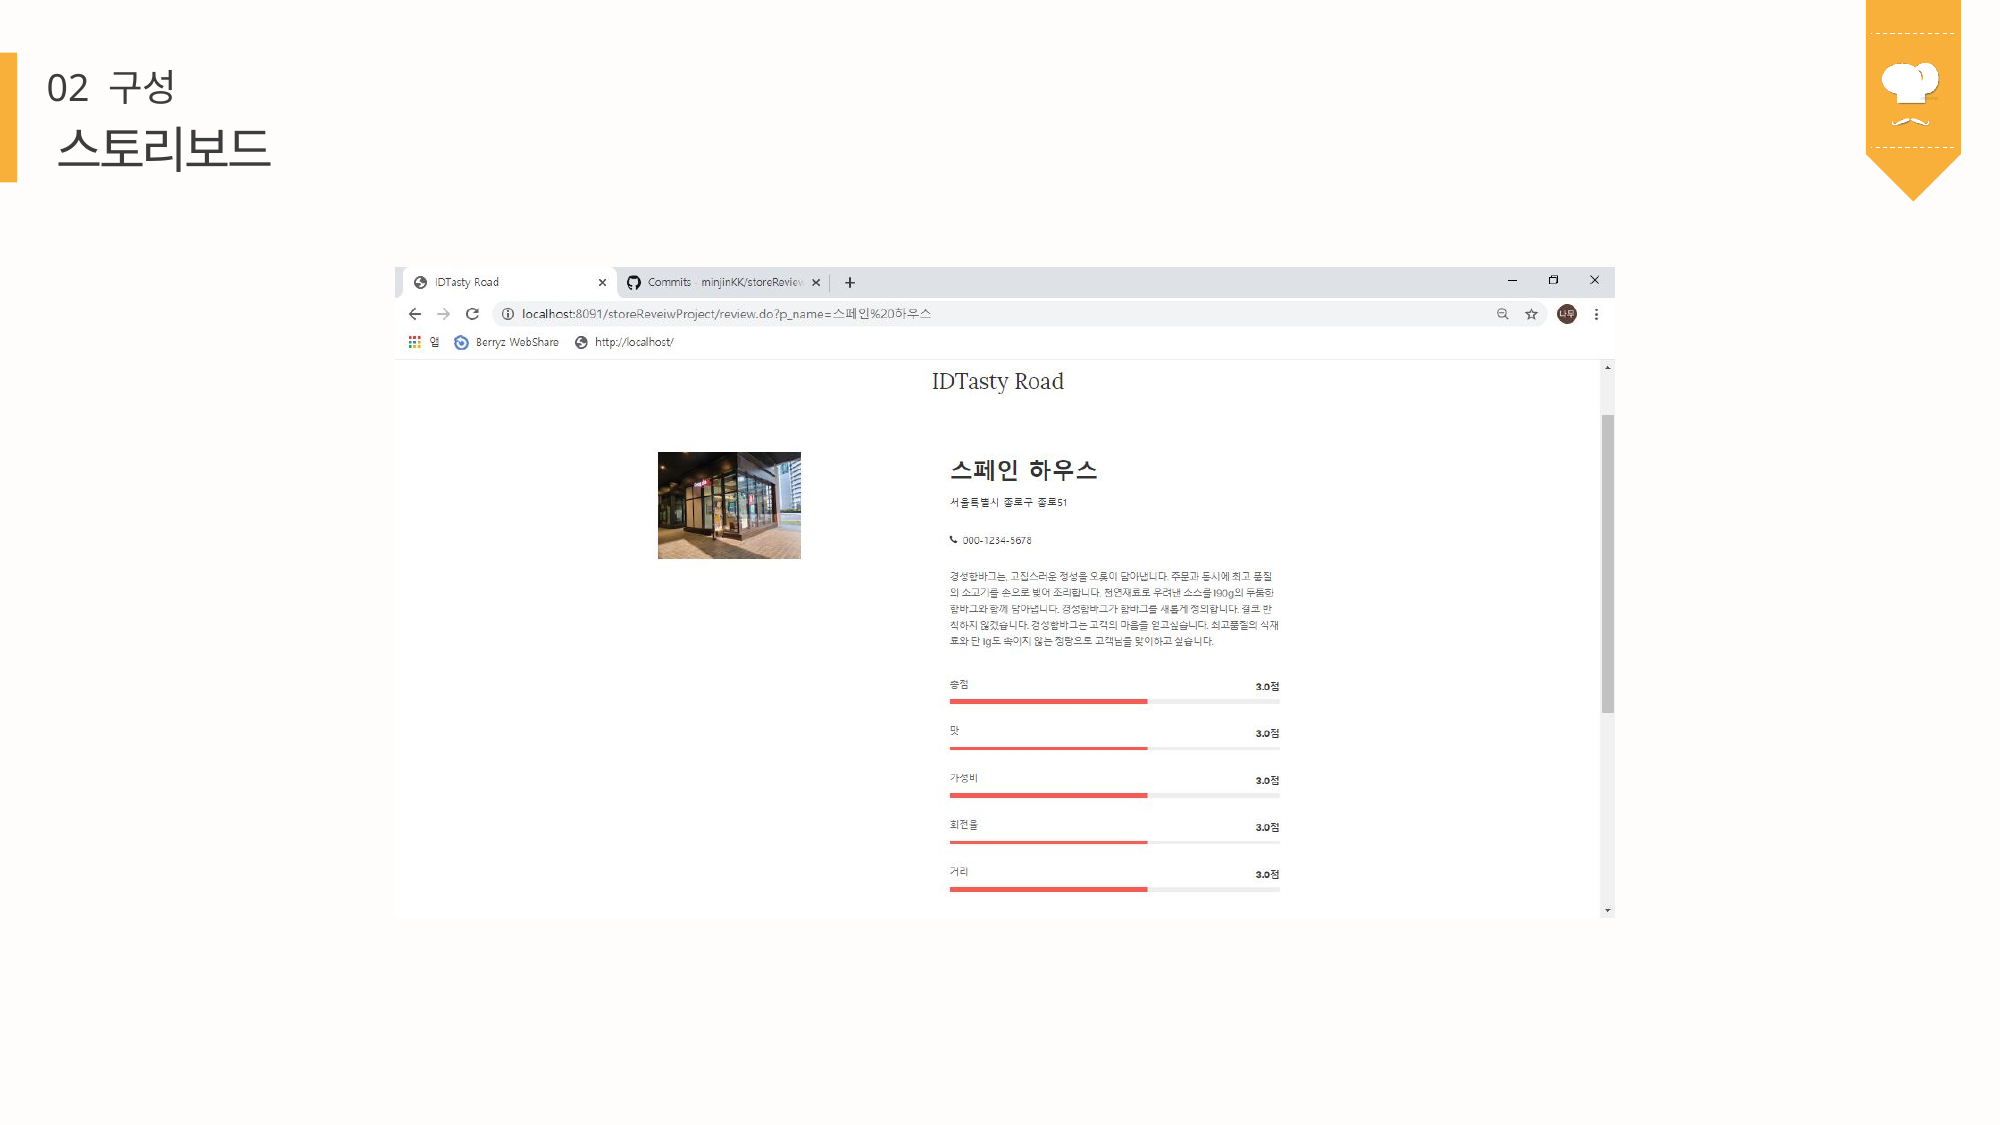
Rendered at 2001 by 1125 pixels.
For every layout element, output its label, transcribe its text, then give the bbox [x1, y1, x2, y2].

text_box 02 구성 [31, 56, 193, 117]
text_box 스토리보드 [41, 110, 289, 186]
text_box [1865, 0, 1961, 202]
picture [395, 267, 1615, 918]
text_box [0, 52, 18, 183]
